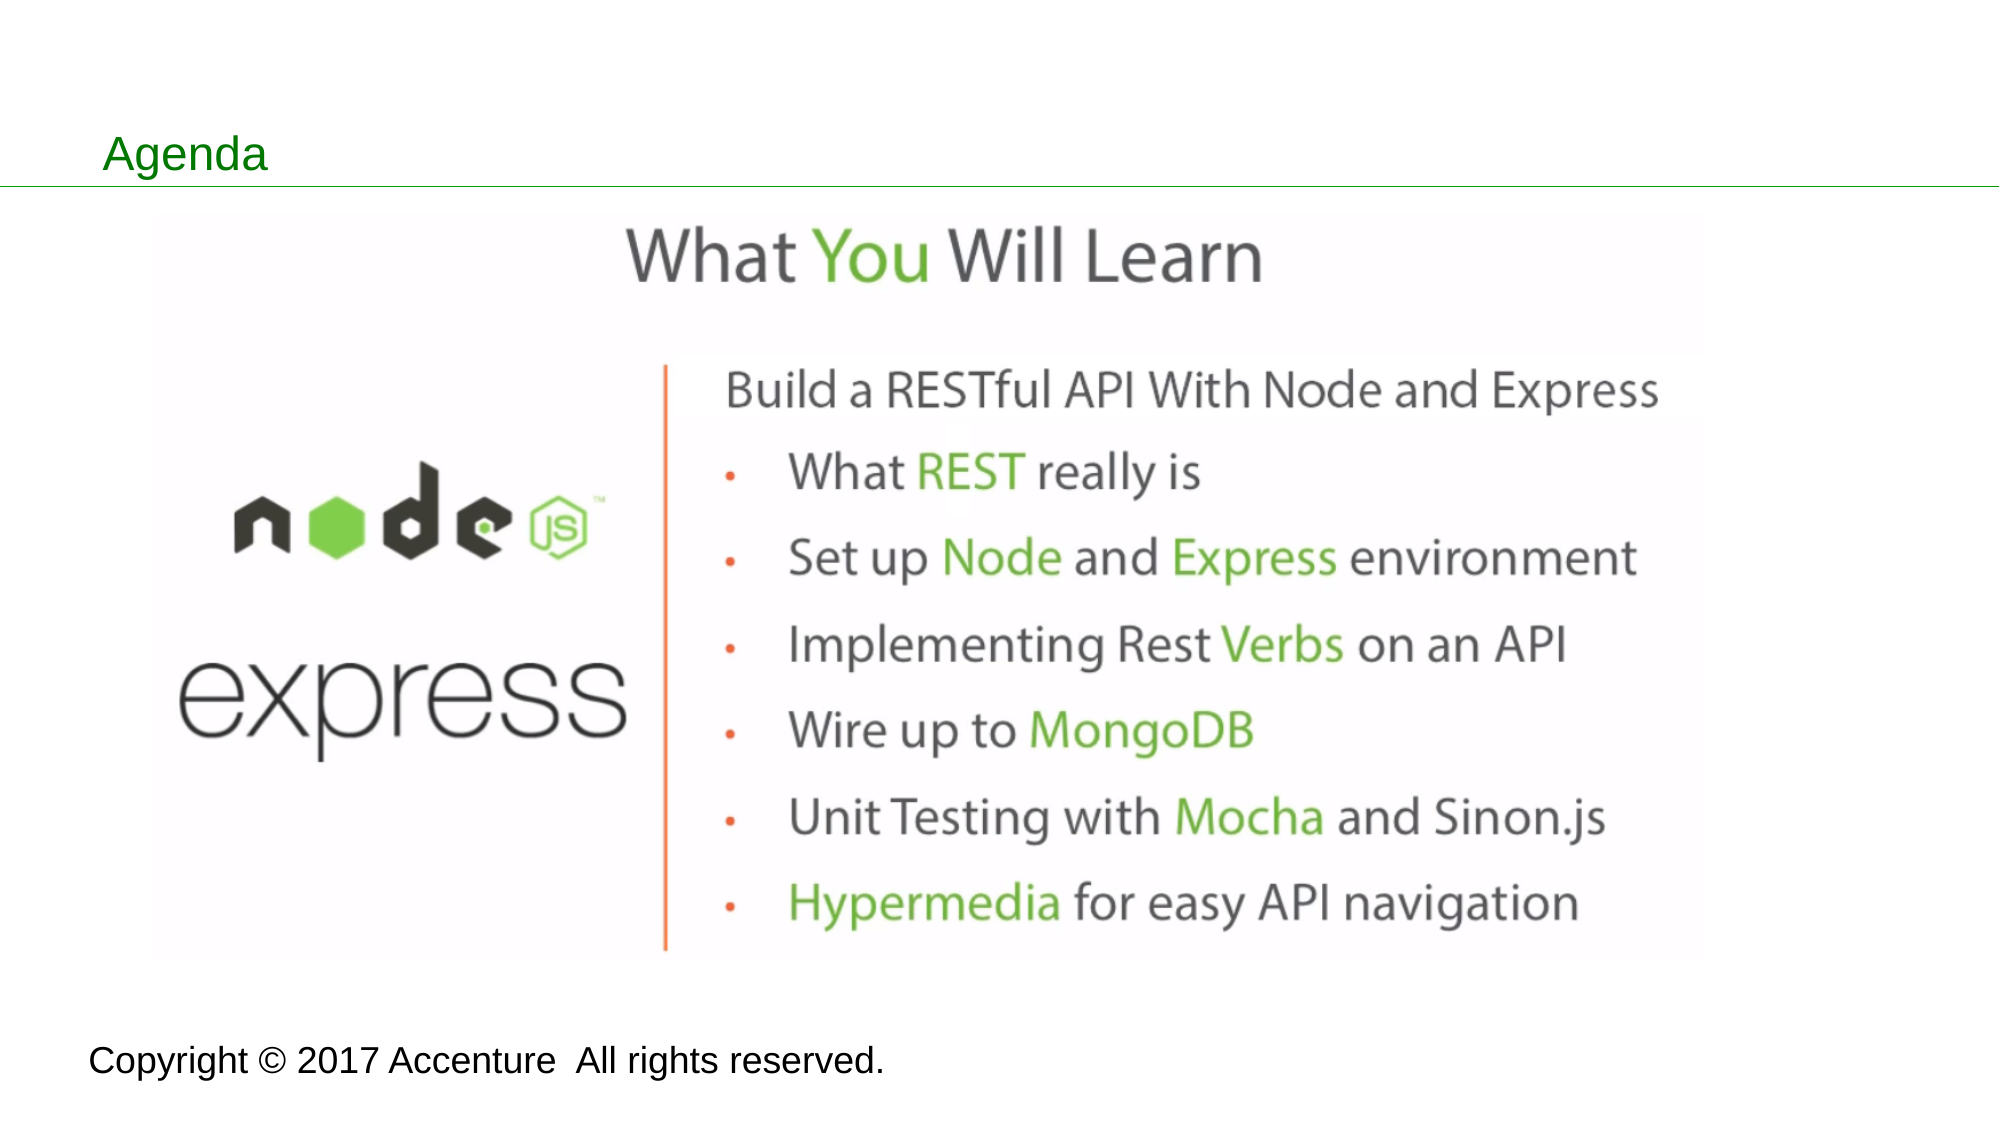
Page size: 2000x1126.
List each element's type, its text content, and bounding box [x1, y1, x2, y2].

picture [153, 213, 1705, 961]
text_box Copyright © 2017 Accenture All rights reserved. [73, 1029, 954, 1056]
title Agenda [102, 0, 1897, 180]
